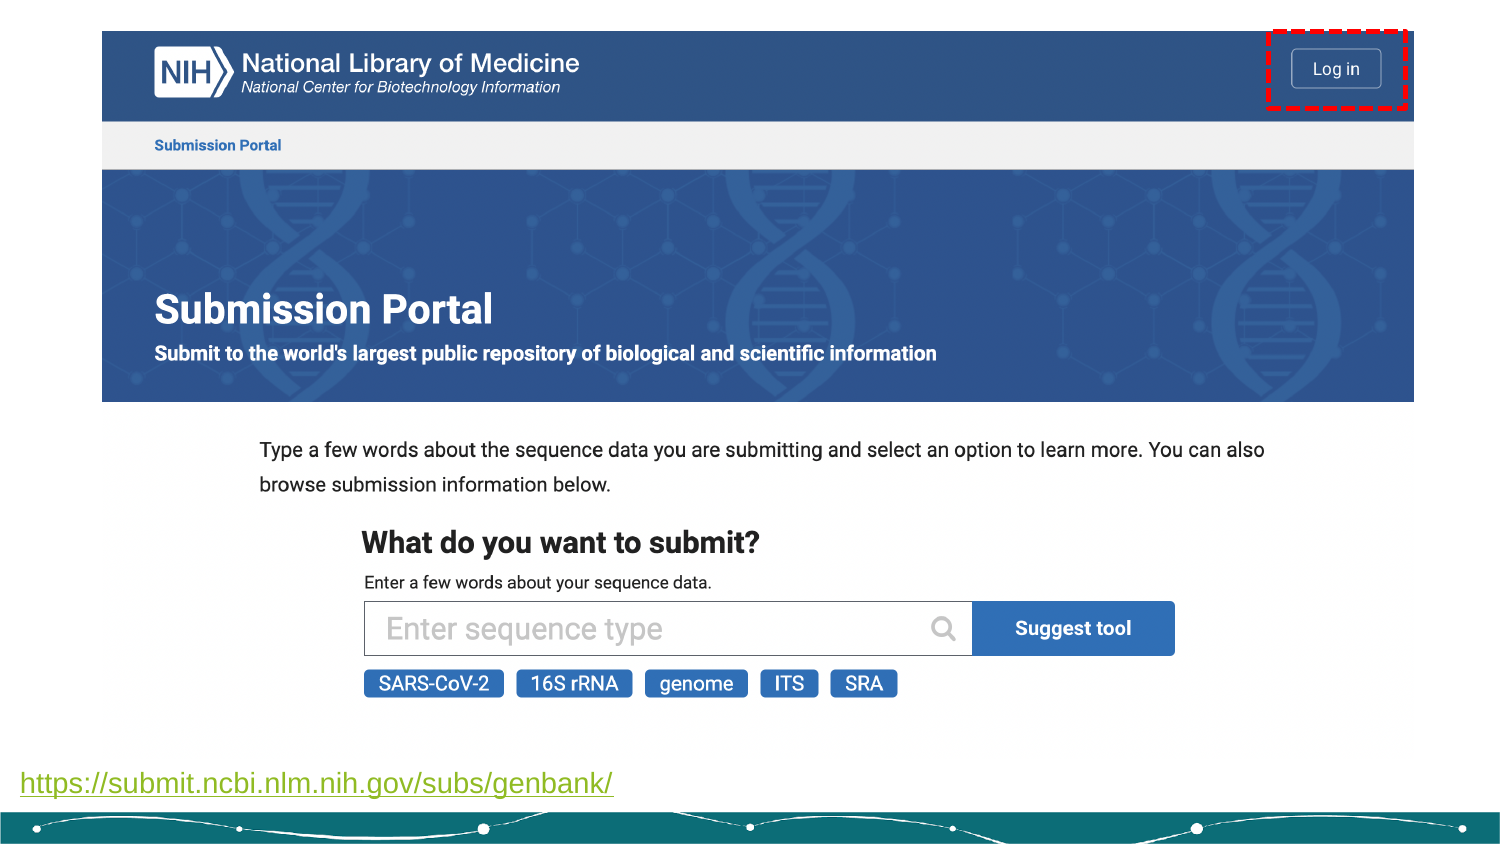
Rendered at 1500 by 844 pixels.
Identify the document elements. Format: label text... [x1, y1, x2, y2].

picture [0, 812, 1500, 844]
text_box https://submit.ncbi.nlm.nih.gov/subs/genbank/ [5, 757, 756, 808]
picture [101, 31, 1415, 760]
